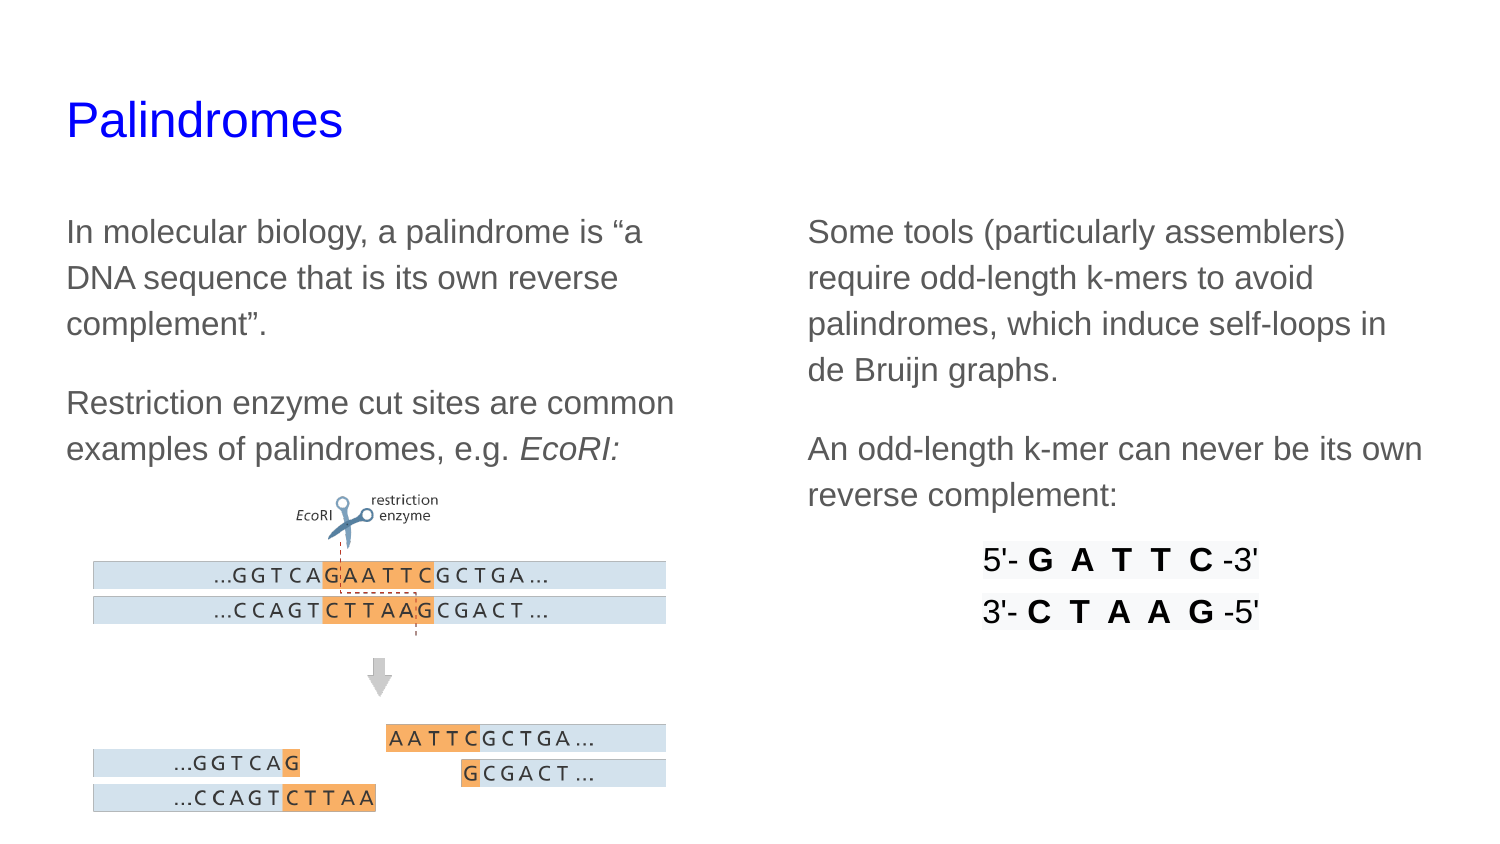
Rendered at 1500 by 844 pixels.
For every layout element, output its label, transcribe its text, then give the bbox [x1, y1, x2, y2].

list In molecular biology, a palindrome is “a DNA sequence that is its own reverse complement”. Restriction enzyme cut sites are common examples of palindromes, e.g. EcoRI: [51, 189, 708, 806]
list Some tools (particularly assemblers) require odd-length k-mers to avoid palindromes, which induce self-loops in de Bruijn graphs. An odd-length k-mer can never be its own reverse complement: 5'- G A T T C -3' 3'- C T A A G -5' [792, 189, 1449, 750]
title Palindromes [51, 72, 1449, 167]
picture [72, 472, 686, 832]
